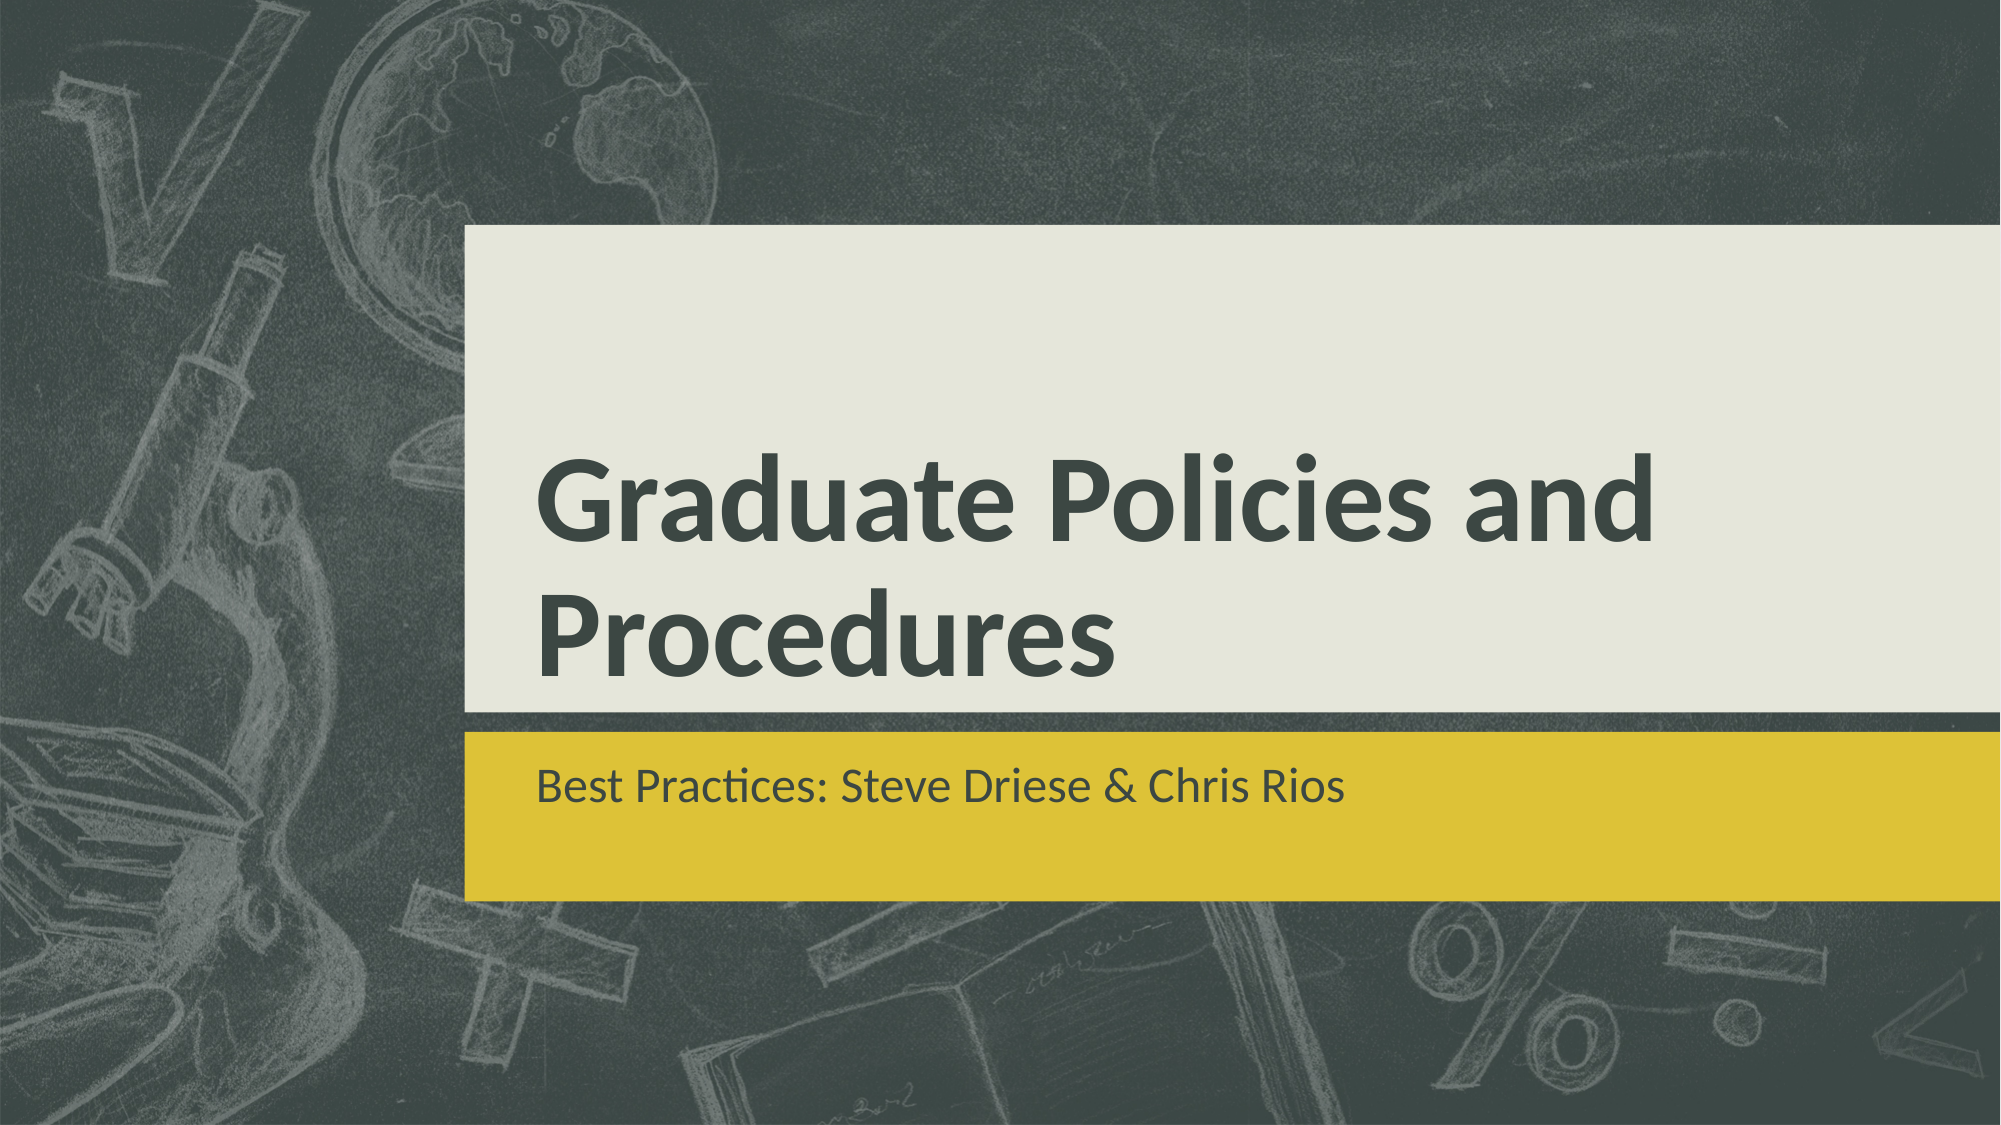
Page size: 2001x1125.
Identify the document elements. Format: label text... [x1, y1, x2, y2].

title Graduate Policies and Procedures [520, 318, 1916, 711]
subtitle Best Practices: Steve Driese & Chris Rios [520, 744, 1916, 887]
picture [0, 0, 2001, 1125]
